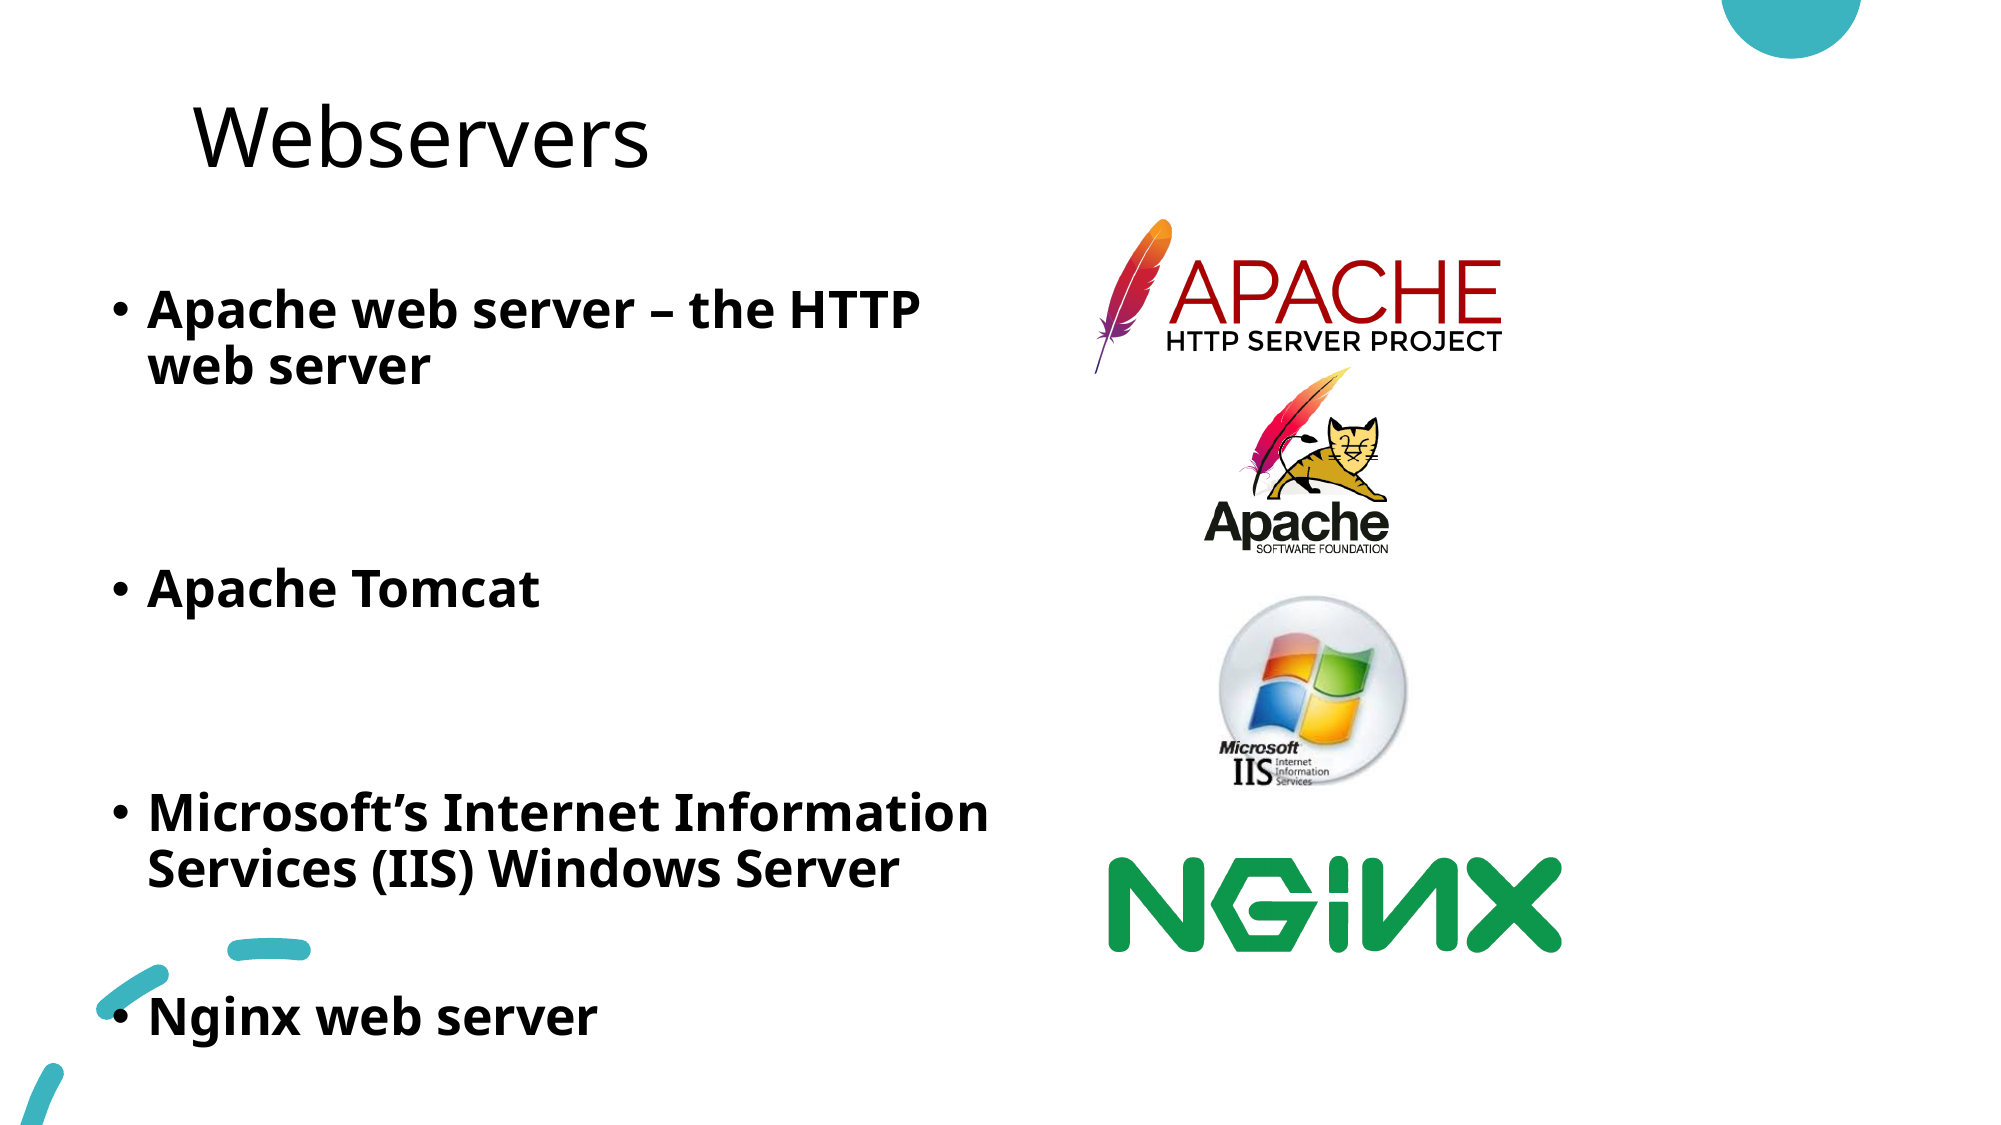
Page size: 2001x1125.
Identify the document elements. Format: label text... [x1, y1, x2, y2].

list Apache web server – the HTTP web server Apache Tomcat Microsoft’s Internet Information Services (IIS) Windows Server Nginx web server [96, 276, 1012, 1079]
title Webservers [177, 46, 784, 236]
picture [1086, 822, 1583, 990]
picture [1086, 218, 1508, 791]
